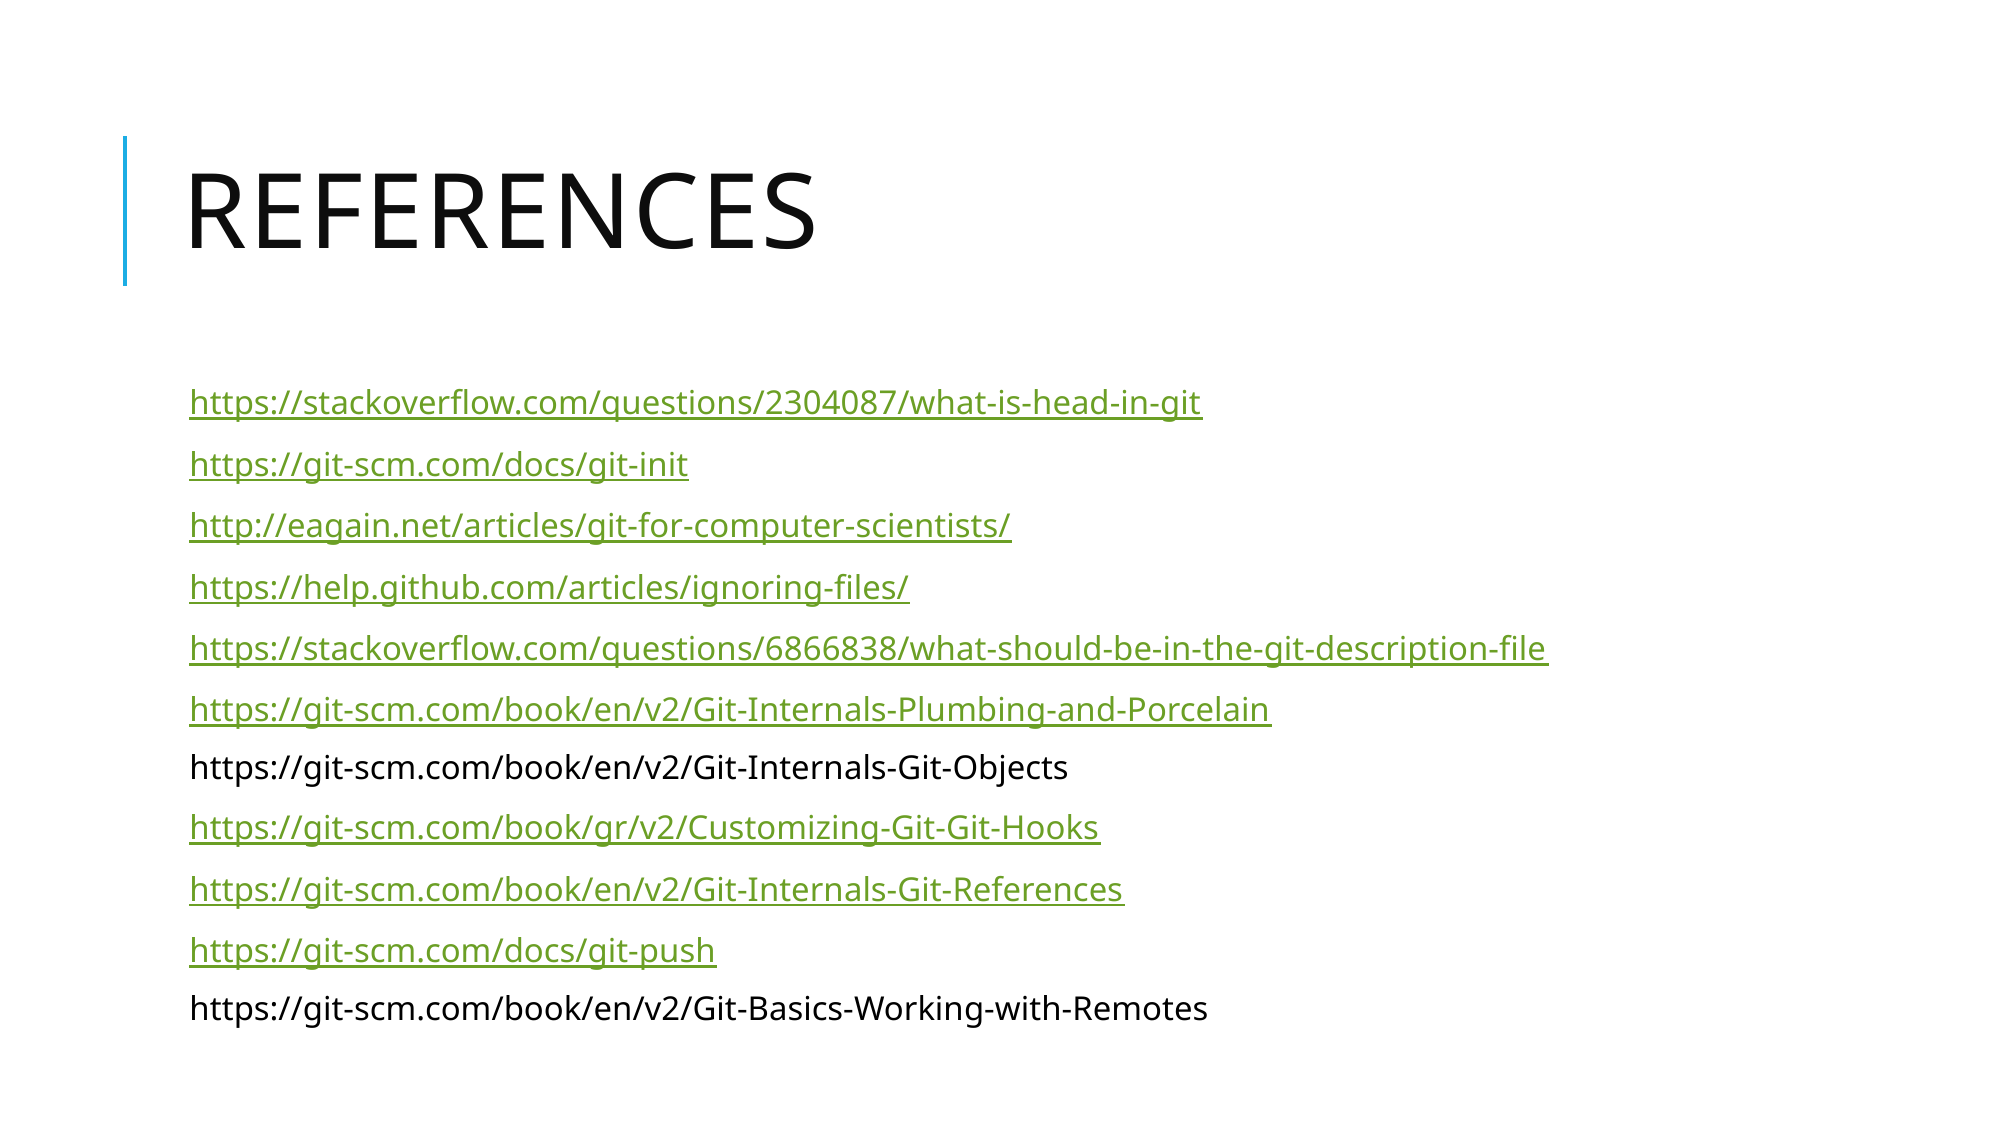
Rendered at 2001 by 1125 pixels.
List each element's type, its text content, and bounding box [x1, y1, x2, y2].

list https://stackoverflow.com/questions/2304087/what-is-head-in-git https://git-scm.com/docs/git-init http://eagain.net/articles/git-for-computer-scientists/ https://help.github.com/articles/ignoring-files/ https://stackoverflow.com/questions/6866838/what-should-be-in-the-git-description-file https://git-scm.com/book/en/v2/Git-Internals-Plumbing-and-Porcelain https://git-scm.com/book/en/v2/Git-Internals-Git-Objects https://git-scm.com/book/gr/v2/Customizing-Git-Git-Hooks https://git-scm.com/book/en/v2/Git-Internals-Git-References https://git-scm.com/docs/git-push https://git-scm.com/book/en/v2/Git-Basics-Working-with-Remotes [168, 375, 1763, 1035]
title References [168, 96, 1763, 342]
